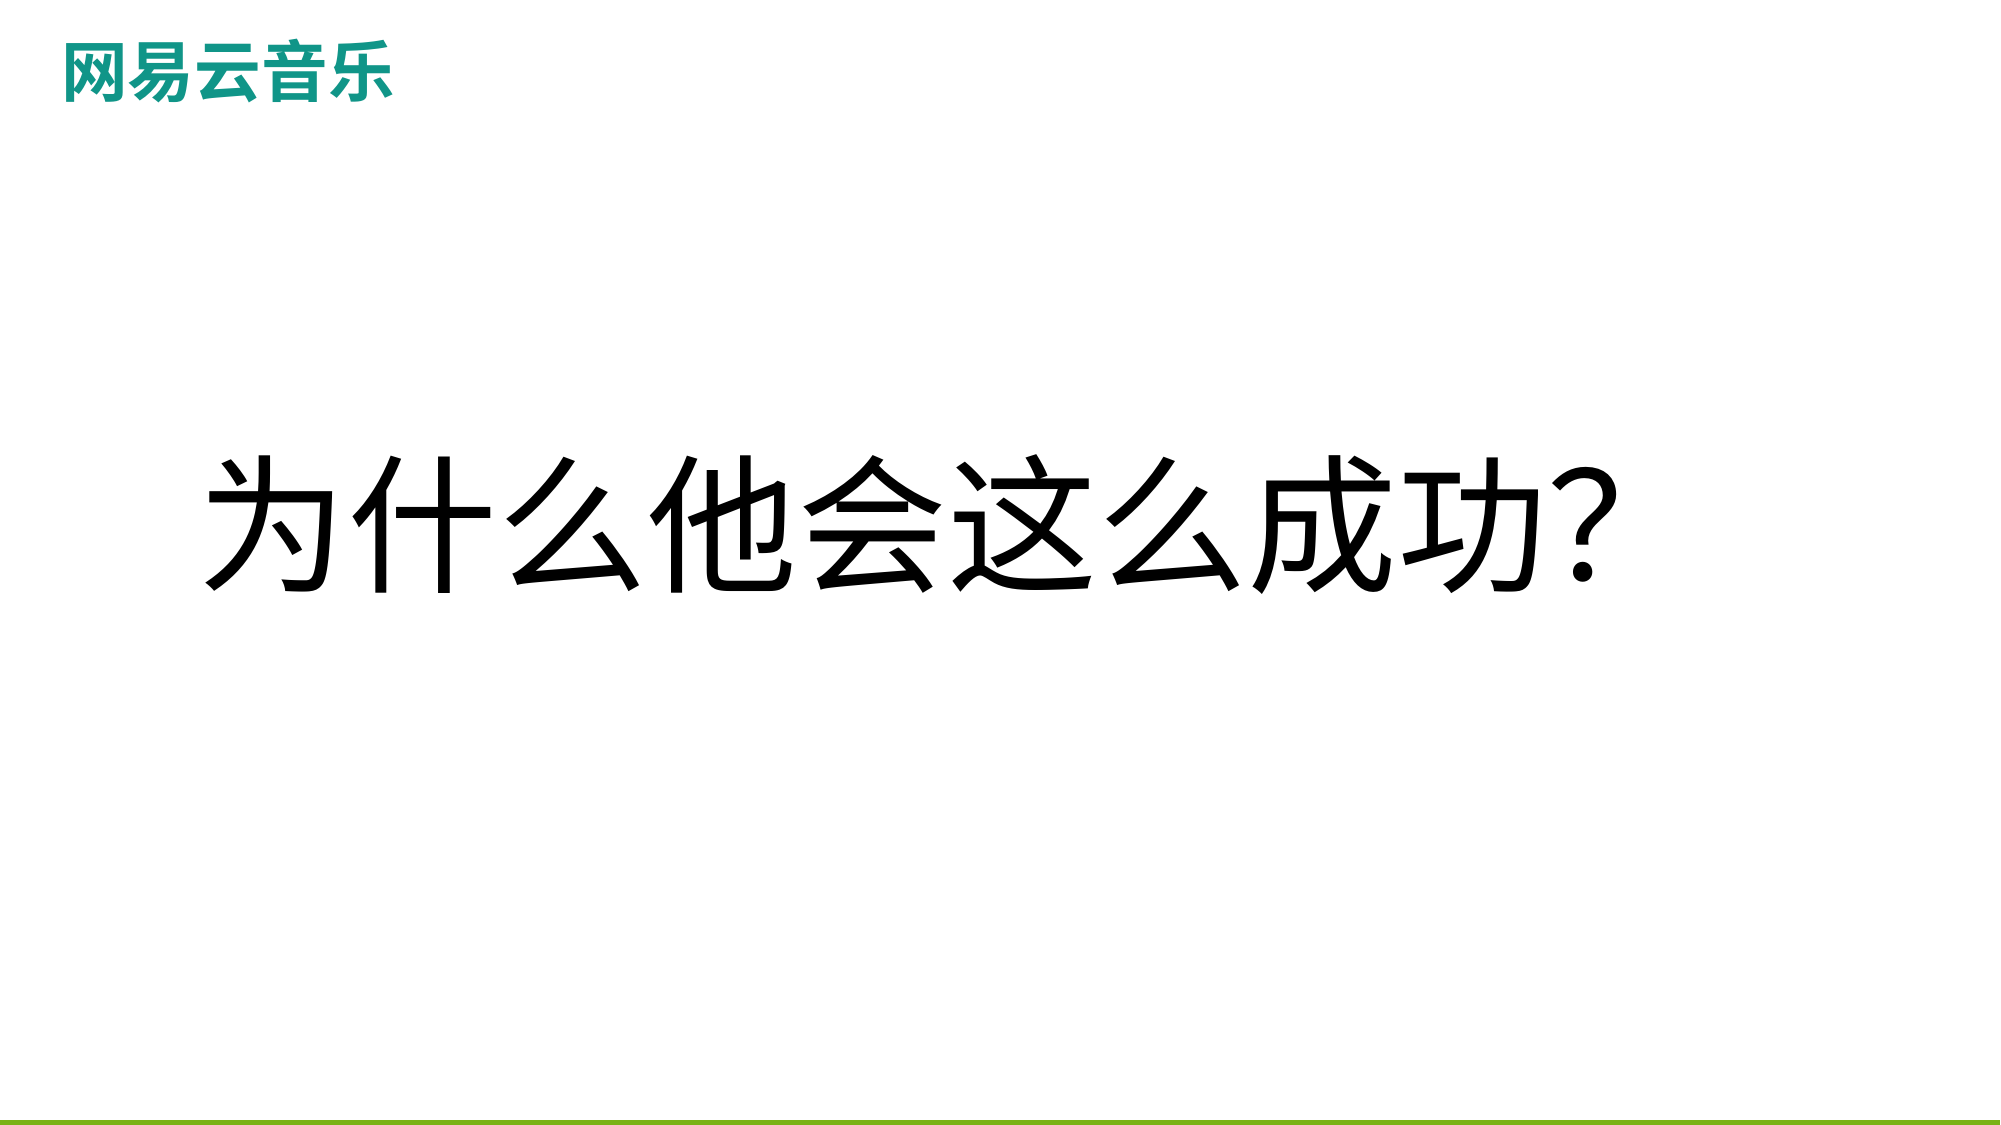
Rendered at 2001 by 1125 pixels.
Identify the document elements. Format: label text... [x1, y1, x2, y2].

text_box 网易云音乐 [46, 22, 789, 117]
text_box 为什么他会这么成功？ [182, 424, 1713, 620]
